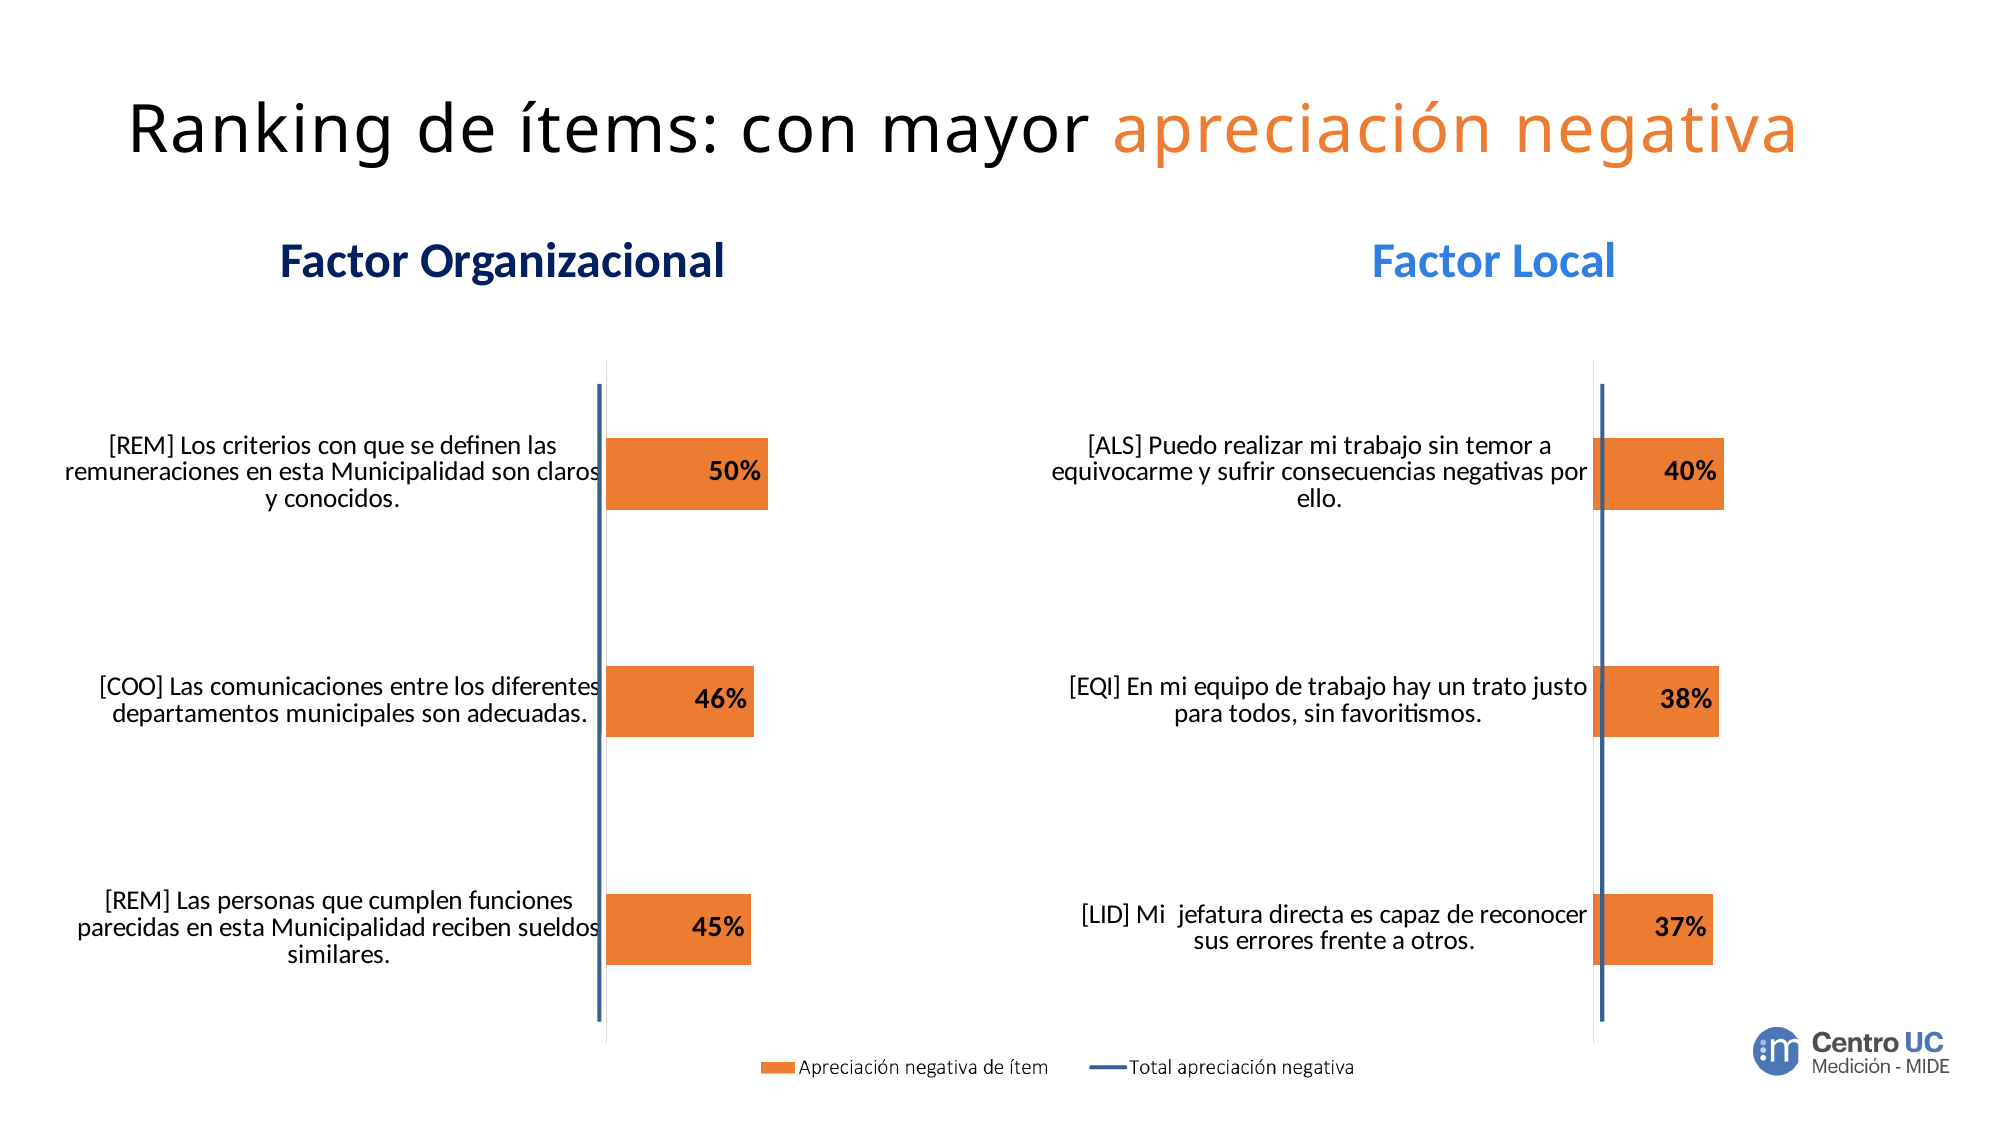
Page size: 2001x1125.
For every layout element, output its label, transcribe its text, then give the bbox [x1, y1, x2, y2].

picture [1753, 1025, 1951, 1077]
chart [1050, 345, 1938, 1058]
text_box Factor Local [1116, 236, 1873, 287]
text_box Factor Organizacional [124, 236, 882, 287]
chart [59, 345, 947, 1058]
title Ranking de ítems: con mayor apreciación negativa [127, 51, 1895, 211]
picture [753, 1047, 1357, 1085]
